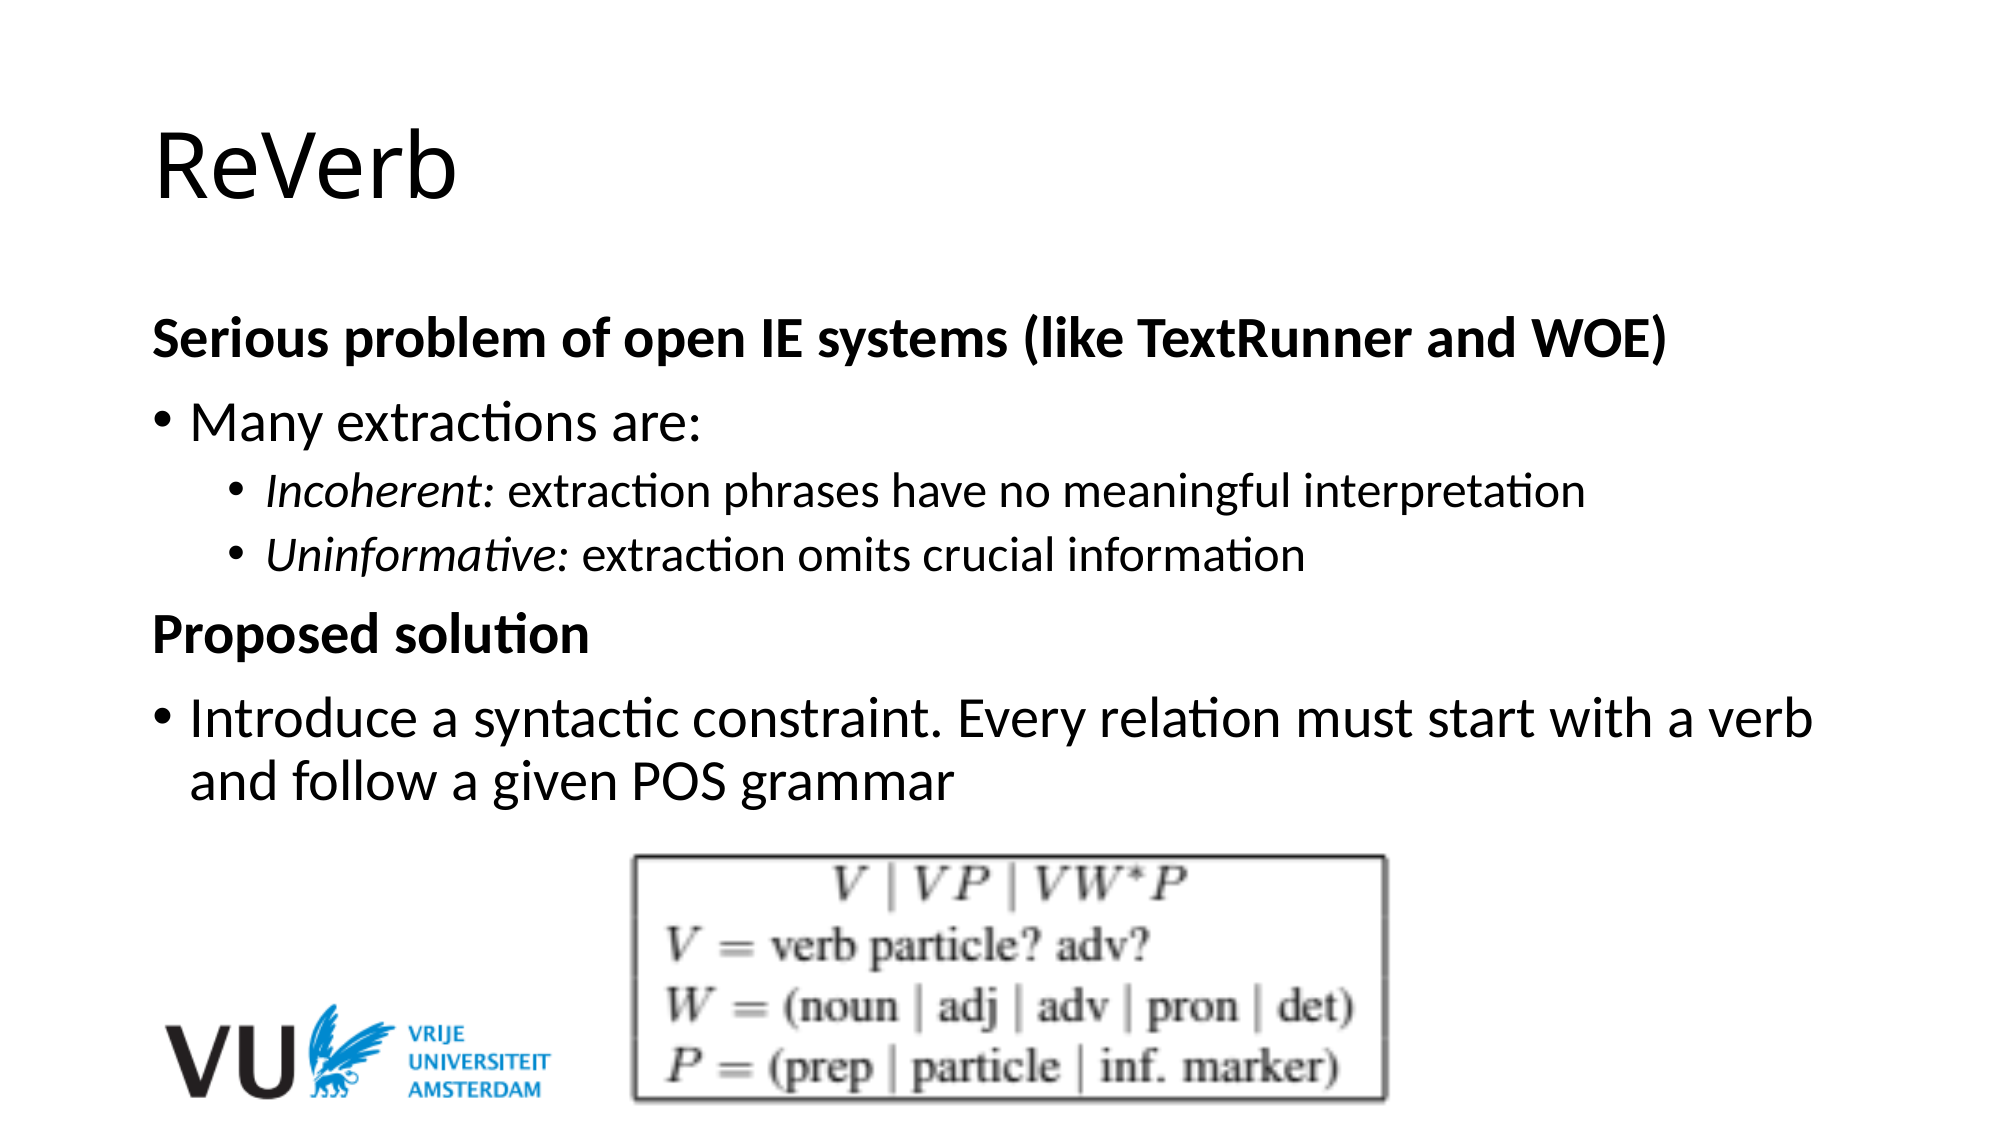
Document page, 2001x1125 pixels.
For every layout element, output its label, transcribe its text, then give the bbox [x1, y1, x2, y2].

list Serious problem of open IE systems (like TextRunner and WOE) Many extractions are: Incoherent: extraction phrases have no meaningful interpretation Uninformative: extraction omits crucial information Proposed solution Introduce a syntactic constraint. Every relation must start with a verb and follow a given POS grammar [137, 299, 1863, 1014]
picture [598, 837, 1402, 1114]
title ReVerb [137, 59, 1863, 278]
